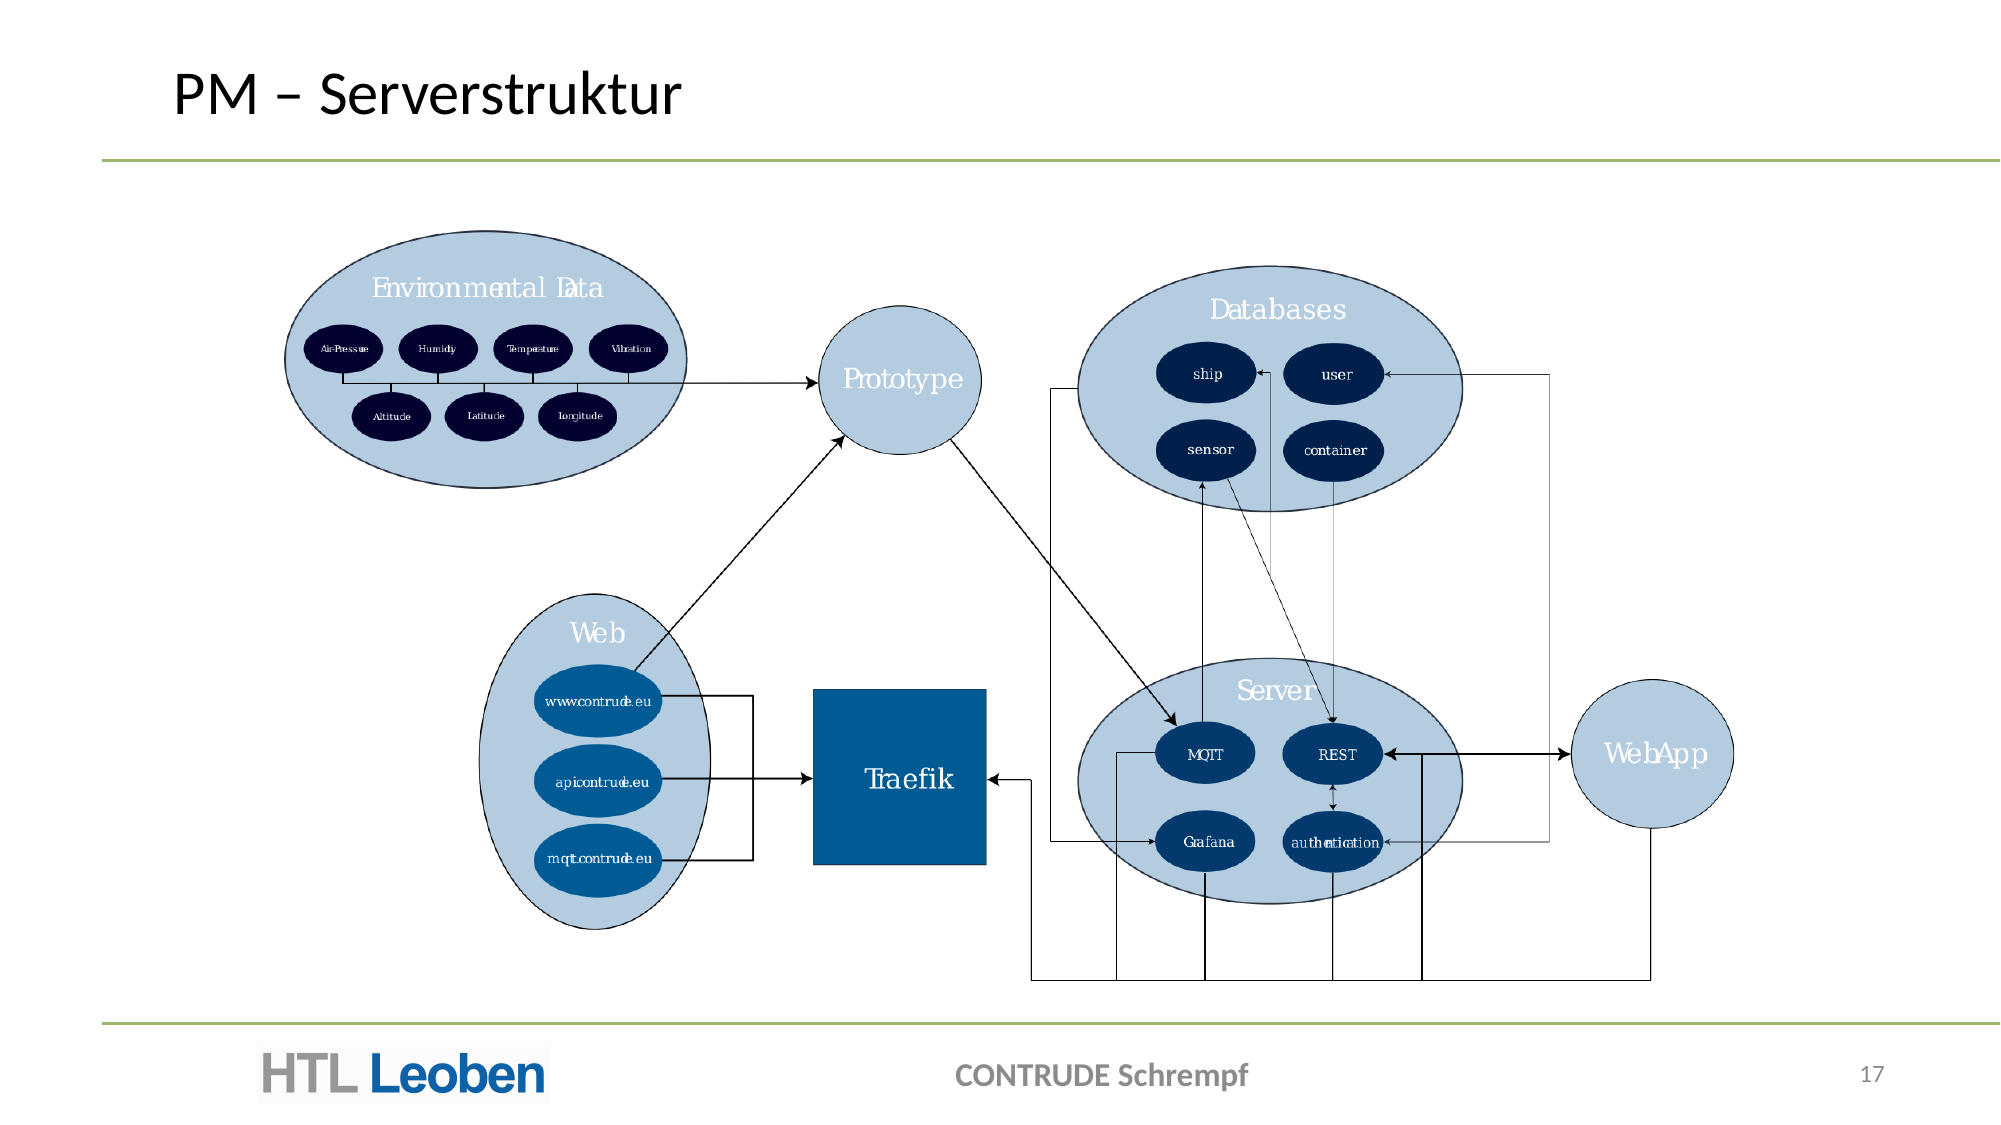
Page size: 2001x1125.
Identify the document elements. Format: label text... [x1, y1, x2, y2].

footer CONTRUDE Schrempf [432, 1042, 1433, 1103]
picture [257, 1042, 550, 1104]
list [243, 163, 1774, 1025]
slide_number 8 [1433, 1042, 1900, 1103]
title PM – Serverstruktur [158, 30, 1844, 149]
